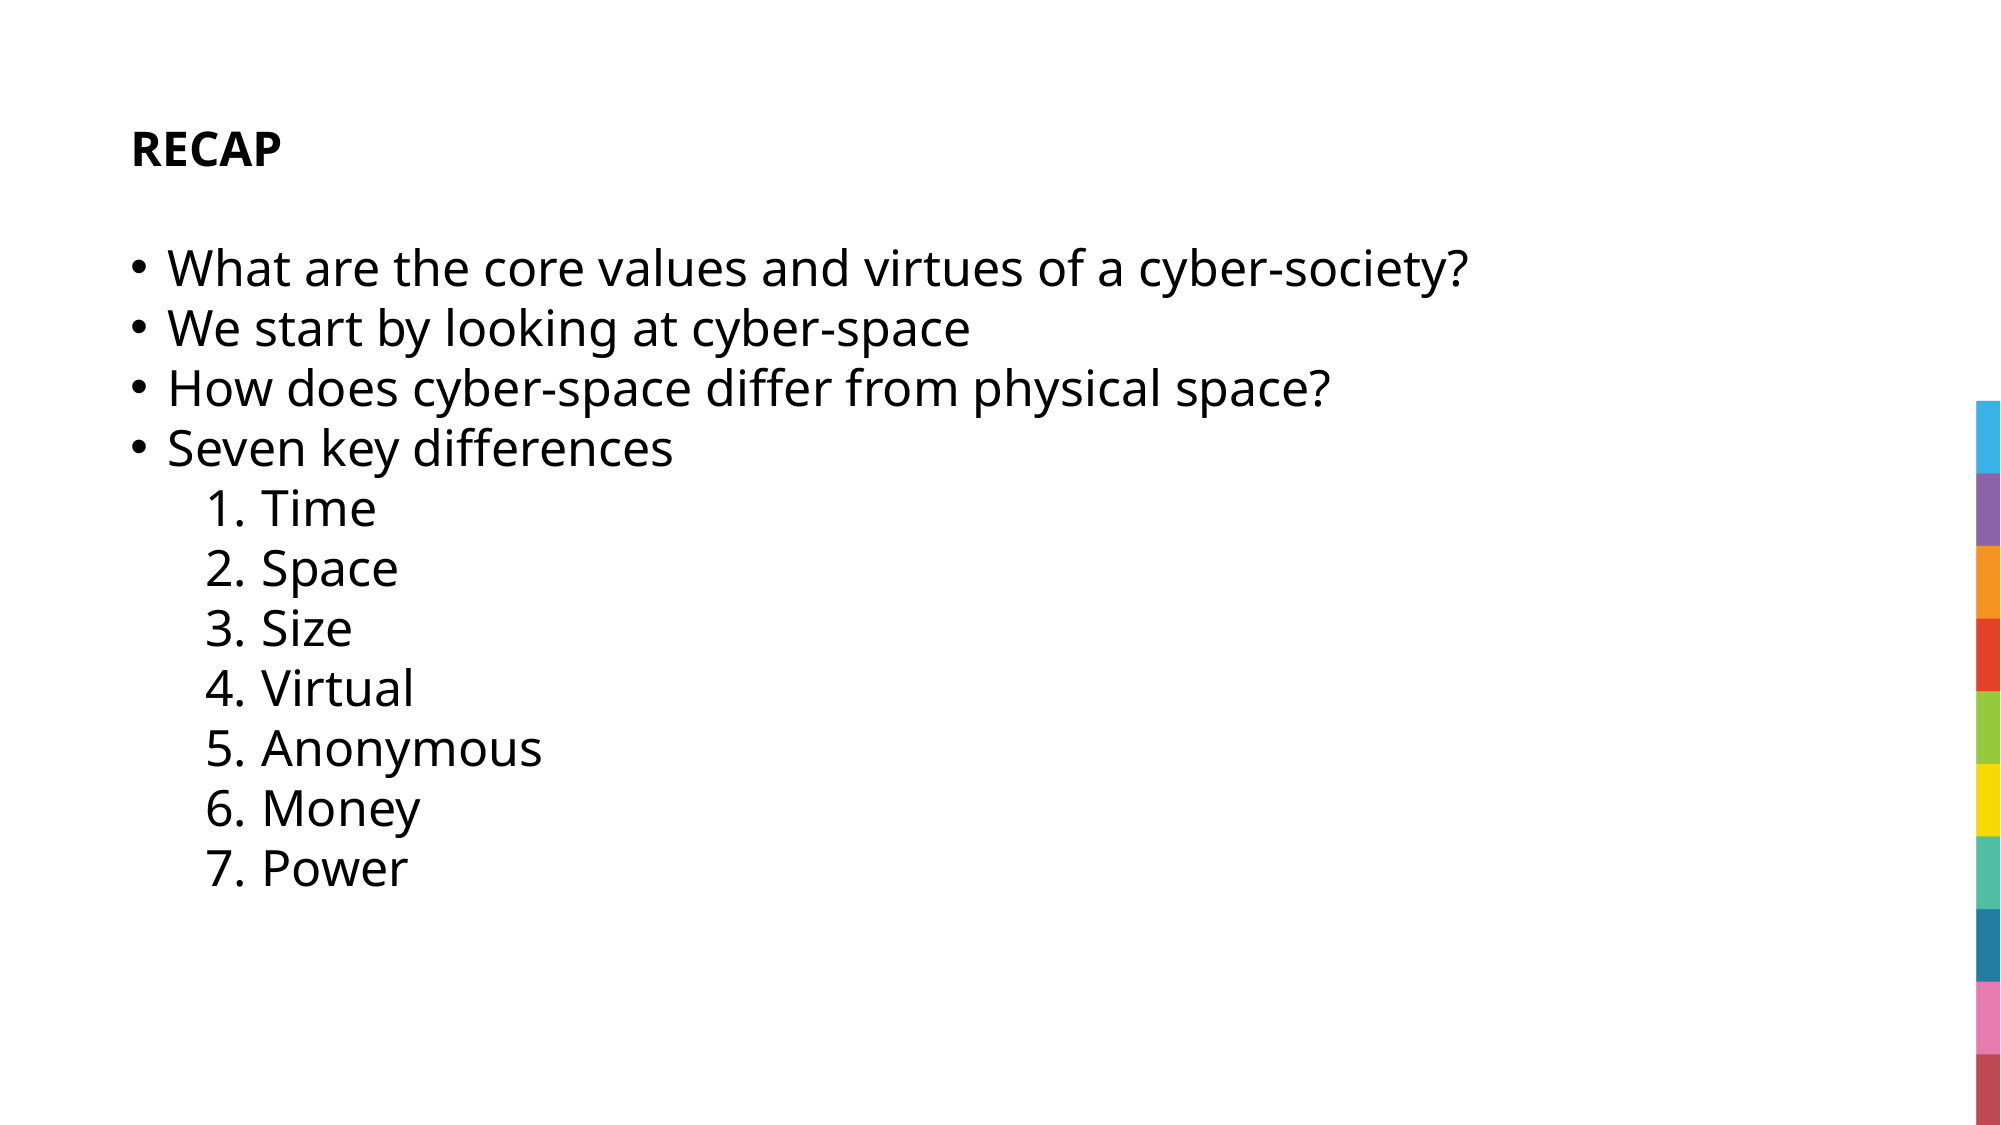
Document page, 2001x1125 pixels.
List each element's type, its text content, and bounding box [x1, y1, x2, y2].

title RECAP [115, 111, 1863, 186]
picture [1976, 402, 2001, 1125]
list What are the core values and virtues of a cyber-society? We start by looking at cyber-space How does cyber-space differ from physical space? Seven key differences Time Space Size Virtual Anonymous Money Power [115, 229, 1863, 947]
